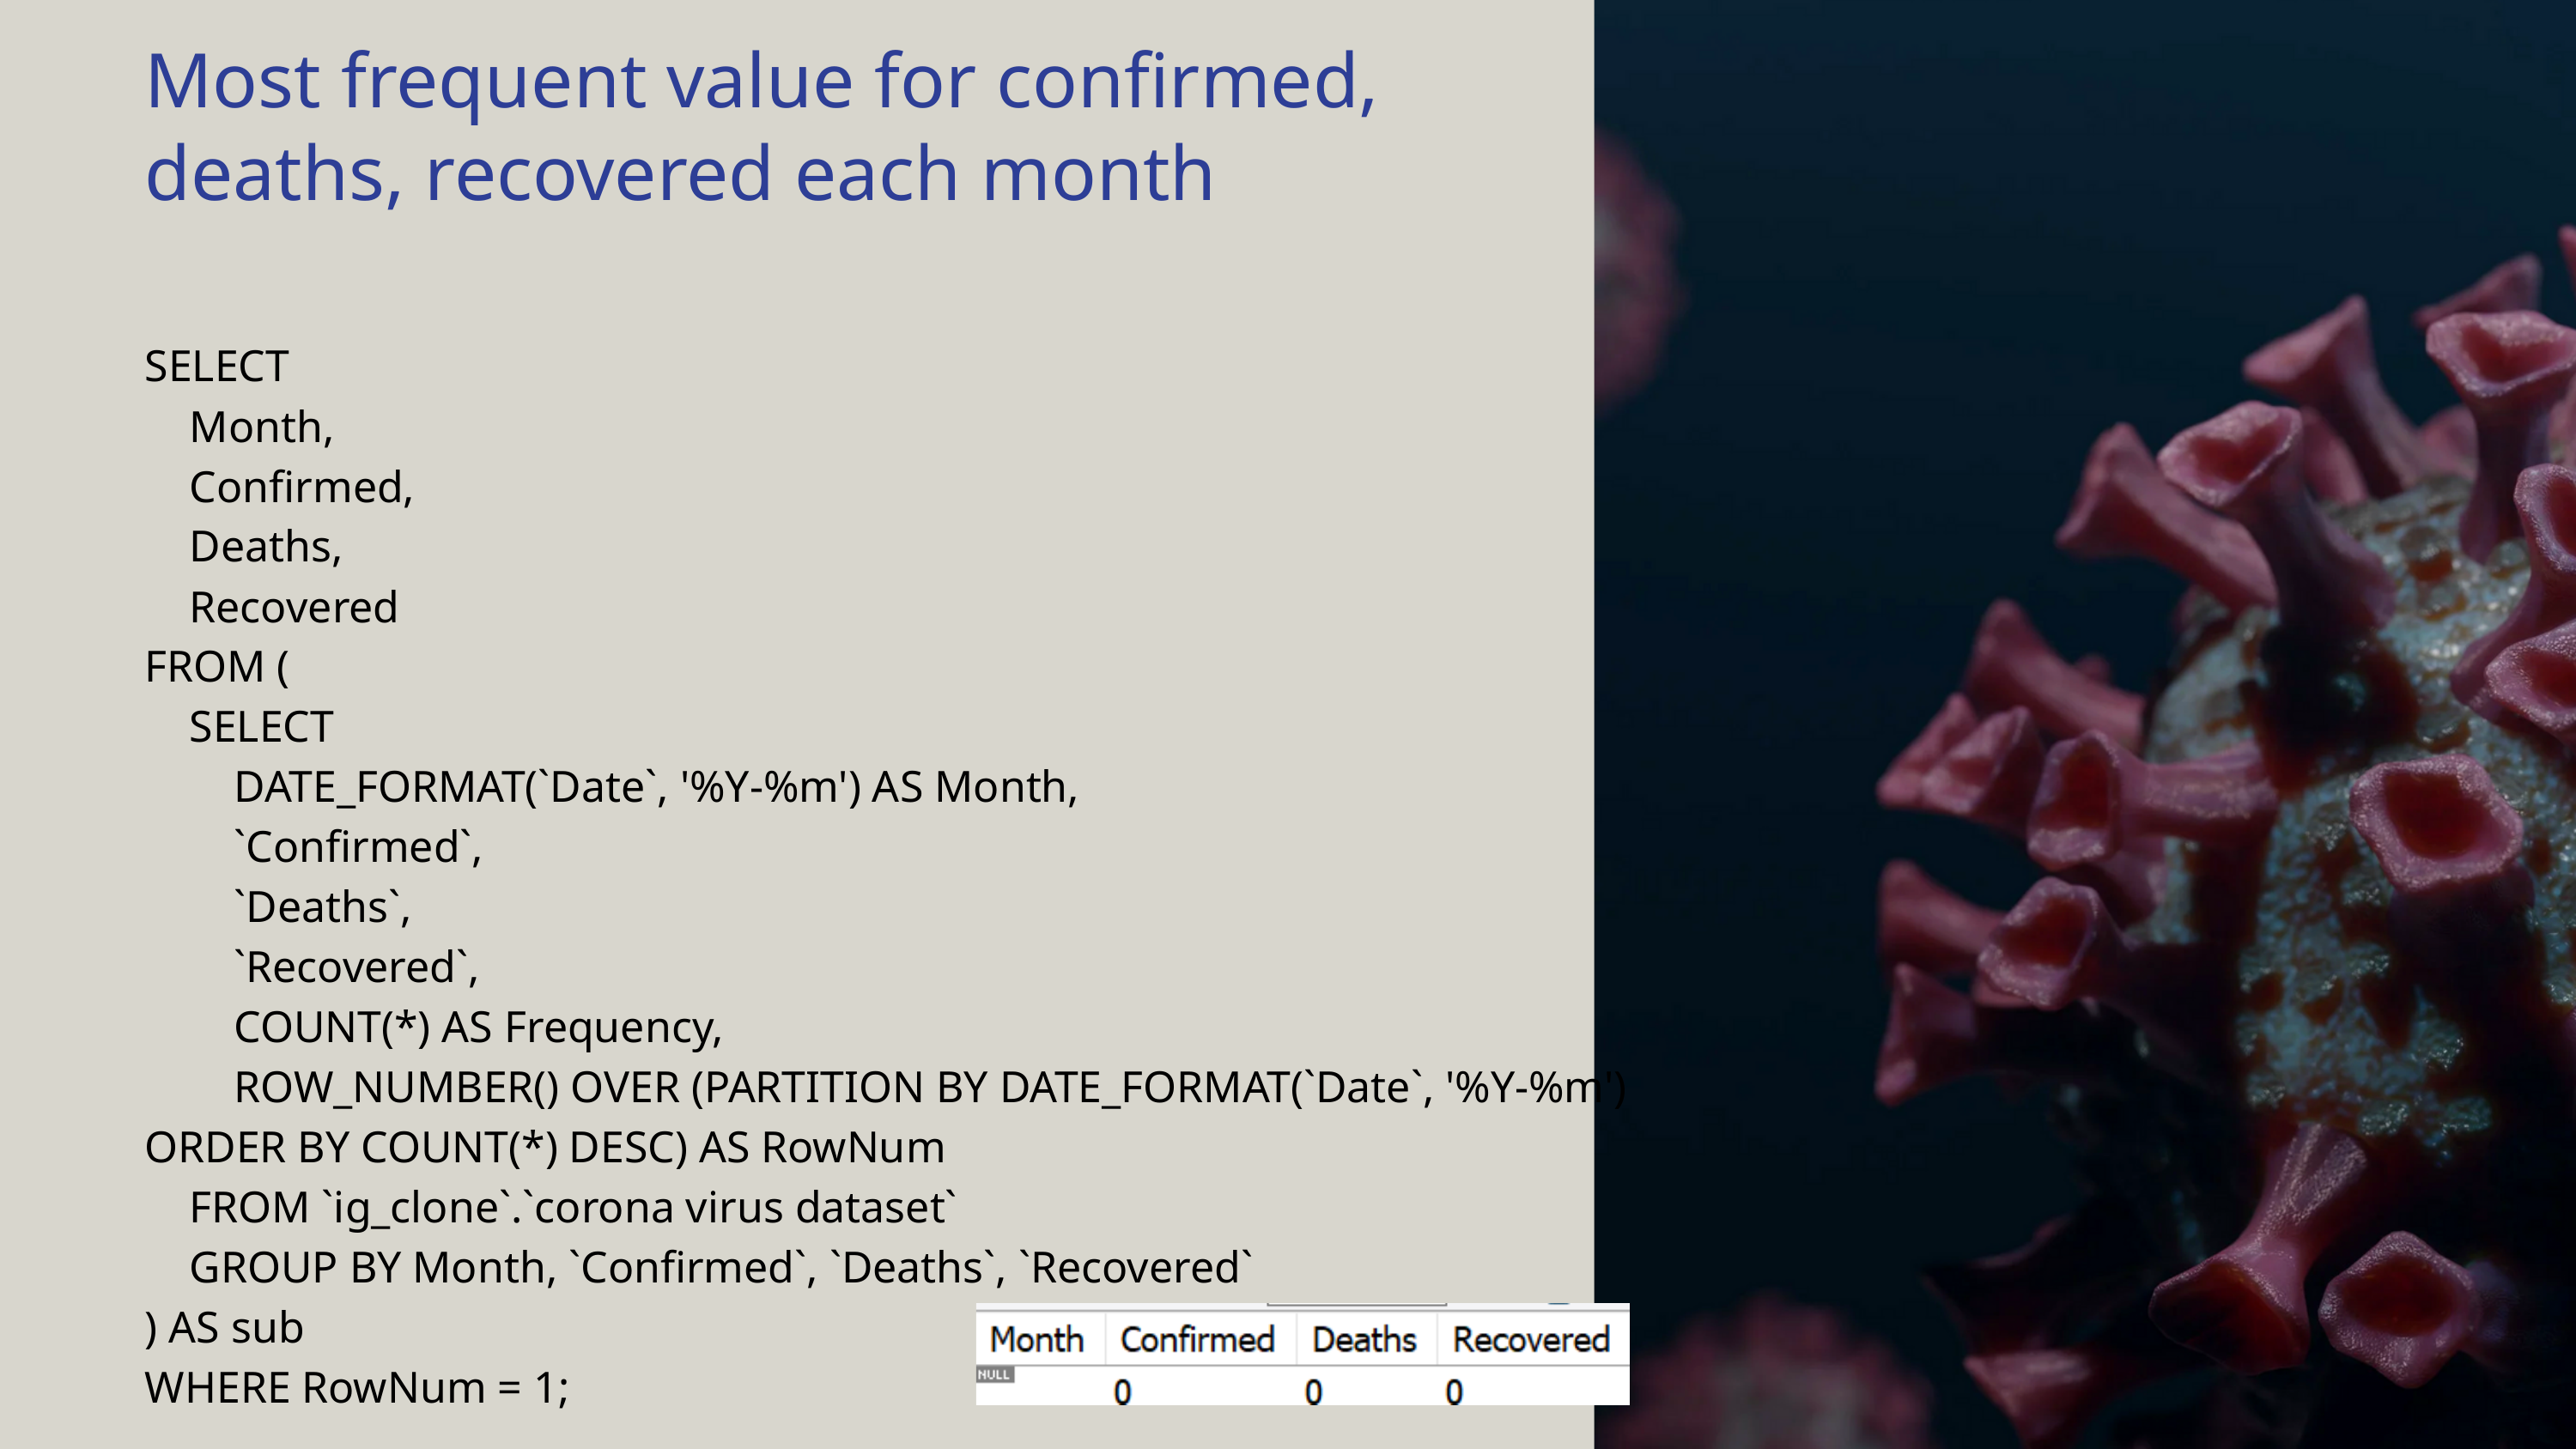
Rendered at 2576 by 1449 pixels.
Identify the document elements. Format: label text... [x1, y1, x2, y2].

text_box [975, 1303, 1589, 1405]
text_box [1594, 0, 2576, 1449]
text_box SELECT Month, Confirmed, Deaths, Recovered FROM ( SELECT DATE_FORMAT(`Date`, '%Y-%m') AS Month, `Confirmed`, `Deaths`, `Recovered`, COUNT(*) AS Frequency, ROW_NUMBER() OVER (PARTITION BY DATE_FORMAT(`Date`, '%Y-%m') ORDER BY COUNT(*) DESC) AS RowNum FROM `ig_clone`.`corona virus dataset` GROUP BY Month, `Confirmed`, `Deaths`, `Recovered` ) AS sub WHERE RowNum = 1; [144, 330, 1589, 1449]
text_box Most frequent value for confirmed, deaths, recovered each month [144, 29, 1399, 216]
